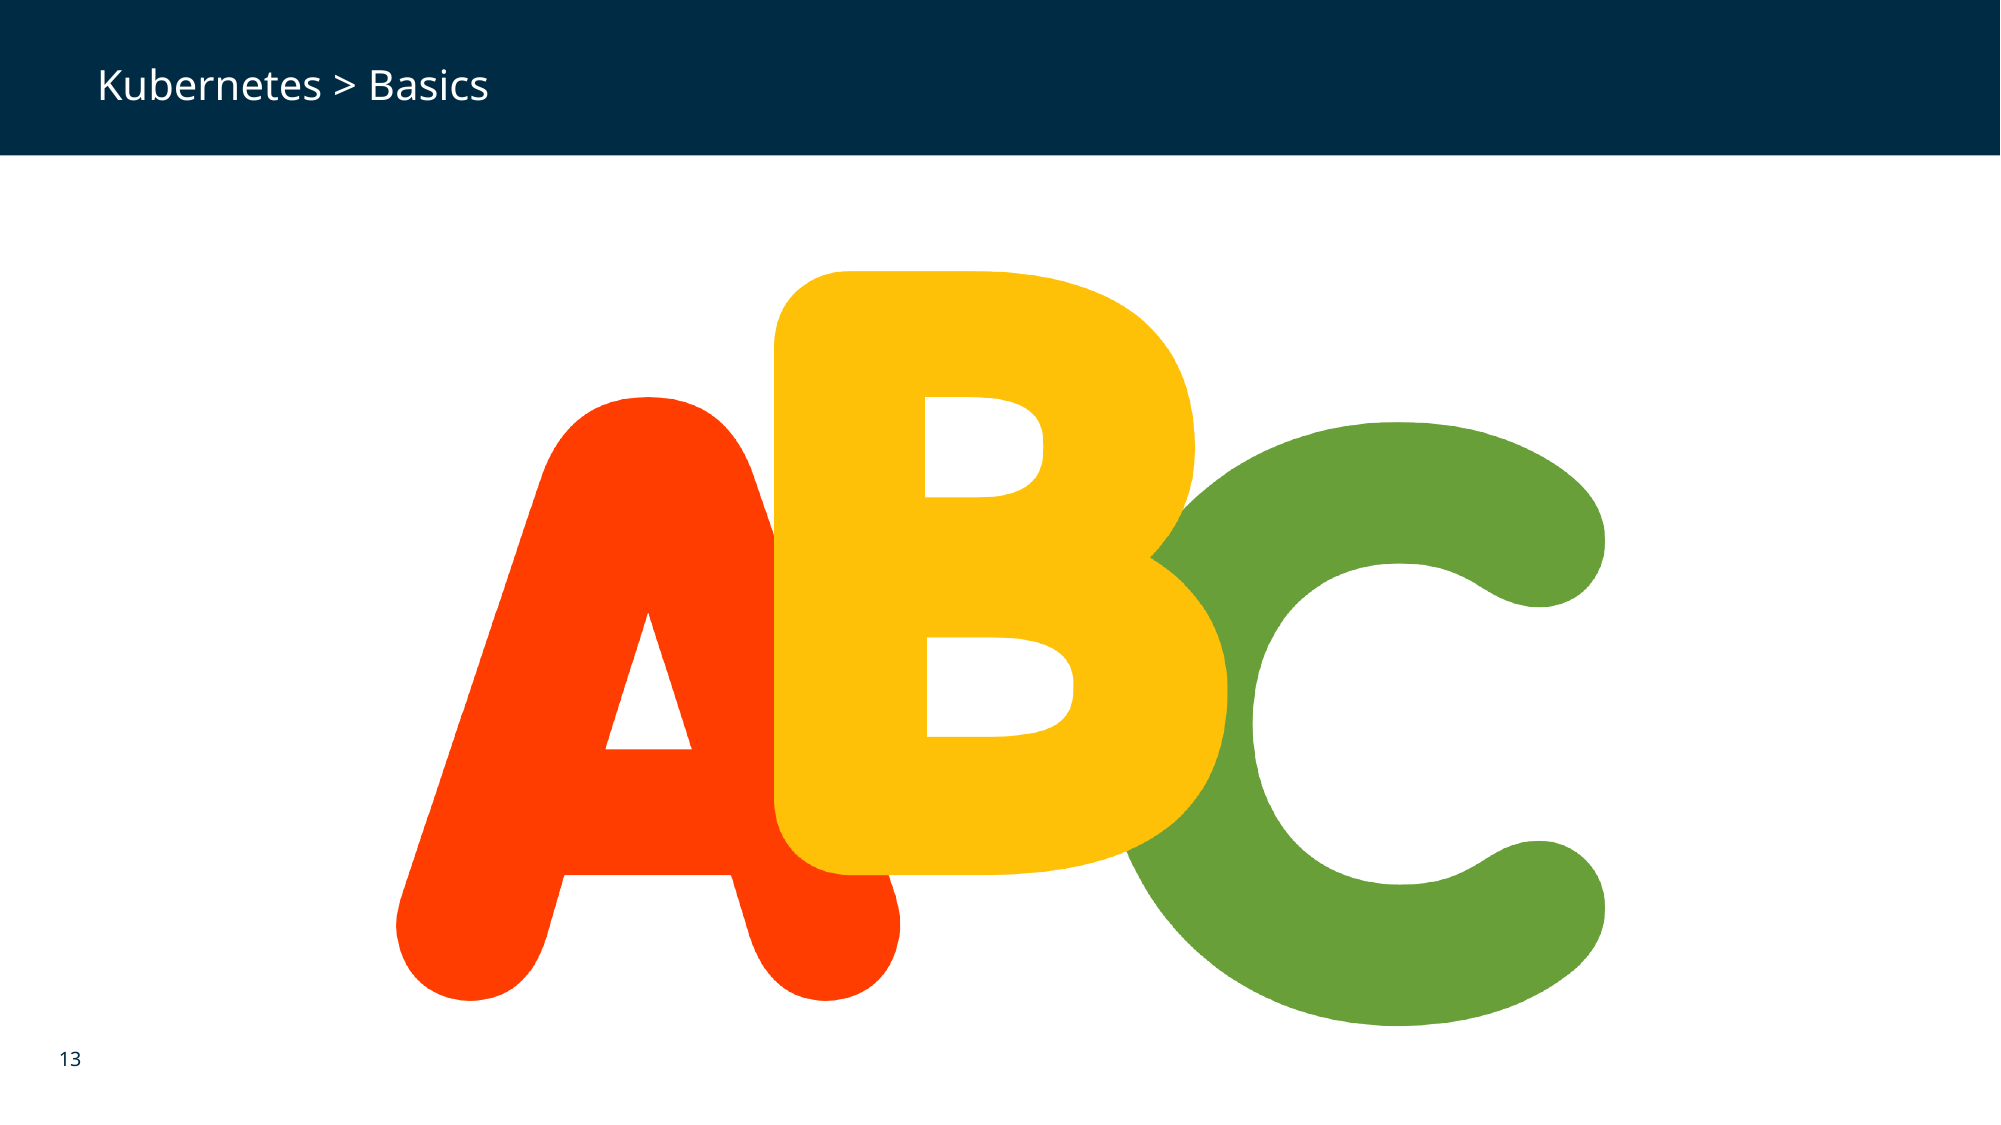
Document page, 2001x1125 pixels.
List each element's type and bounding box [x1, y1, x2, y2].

text_box [0, 0, 2000, 156]
picture [396, 156, 1605, 1125]
